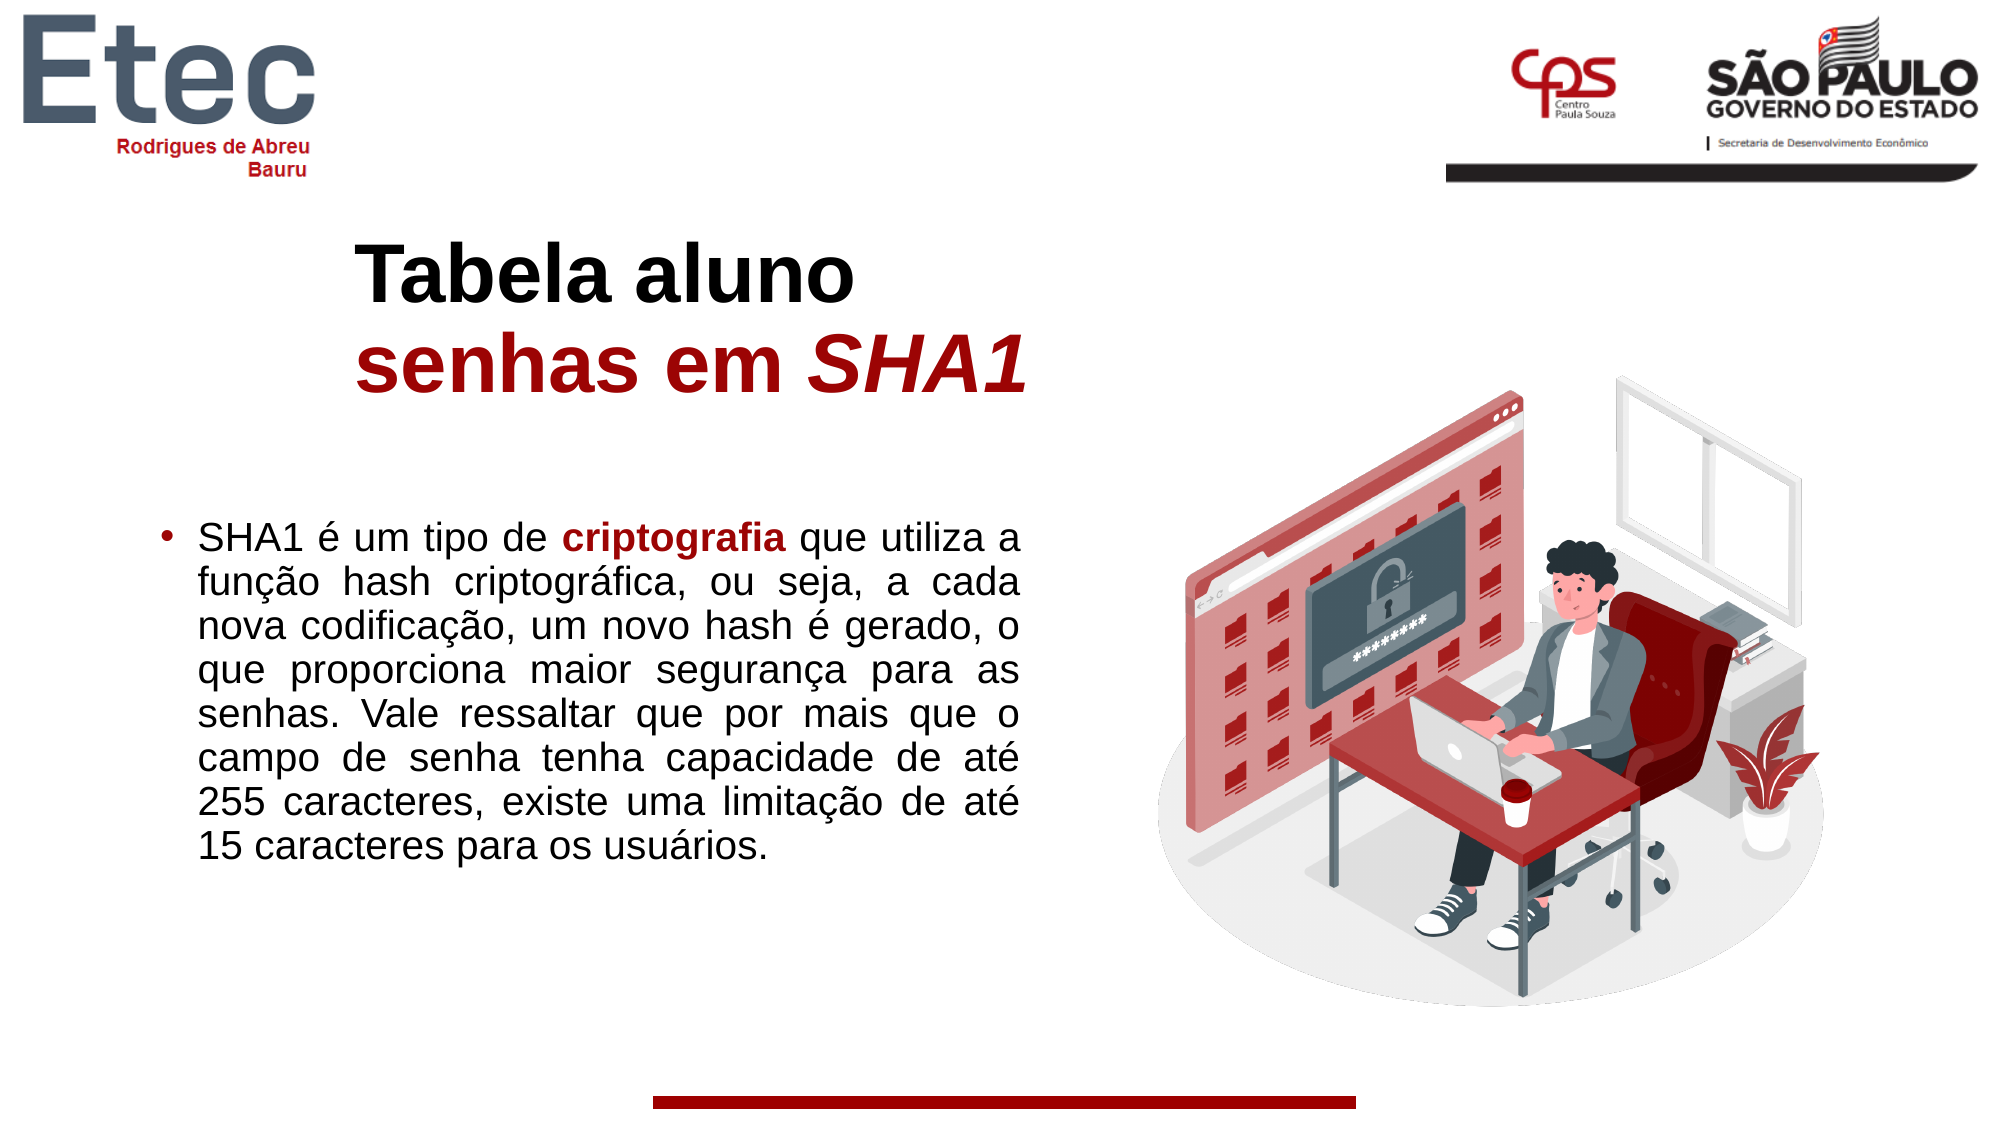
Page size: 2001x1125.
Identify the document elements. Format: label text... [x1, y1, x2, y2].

picture [16, 3, 322, 184]
list SHA1 é um tipo de criptografia que utiliza a função hash criptográfica, ou seja, a cada nova codificação, um novo hash é gerado, o que proporciona maior segurança para as senhas. Vale ressaltar que por mais que o campo de senha tenha capacidade de até 255 caracteres, existe uma limitação de até 15 caracteres para os usuários. [145, 508, 1037, 939]
title Tabela aluno senhas em SHA1 [339, 211, 1661, 430]
picture [1446, 0, 2000, 196]
picture [1122, 320, 1859, 1057]
